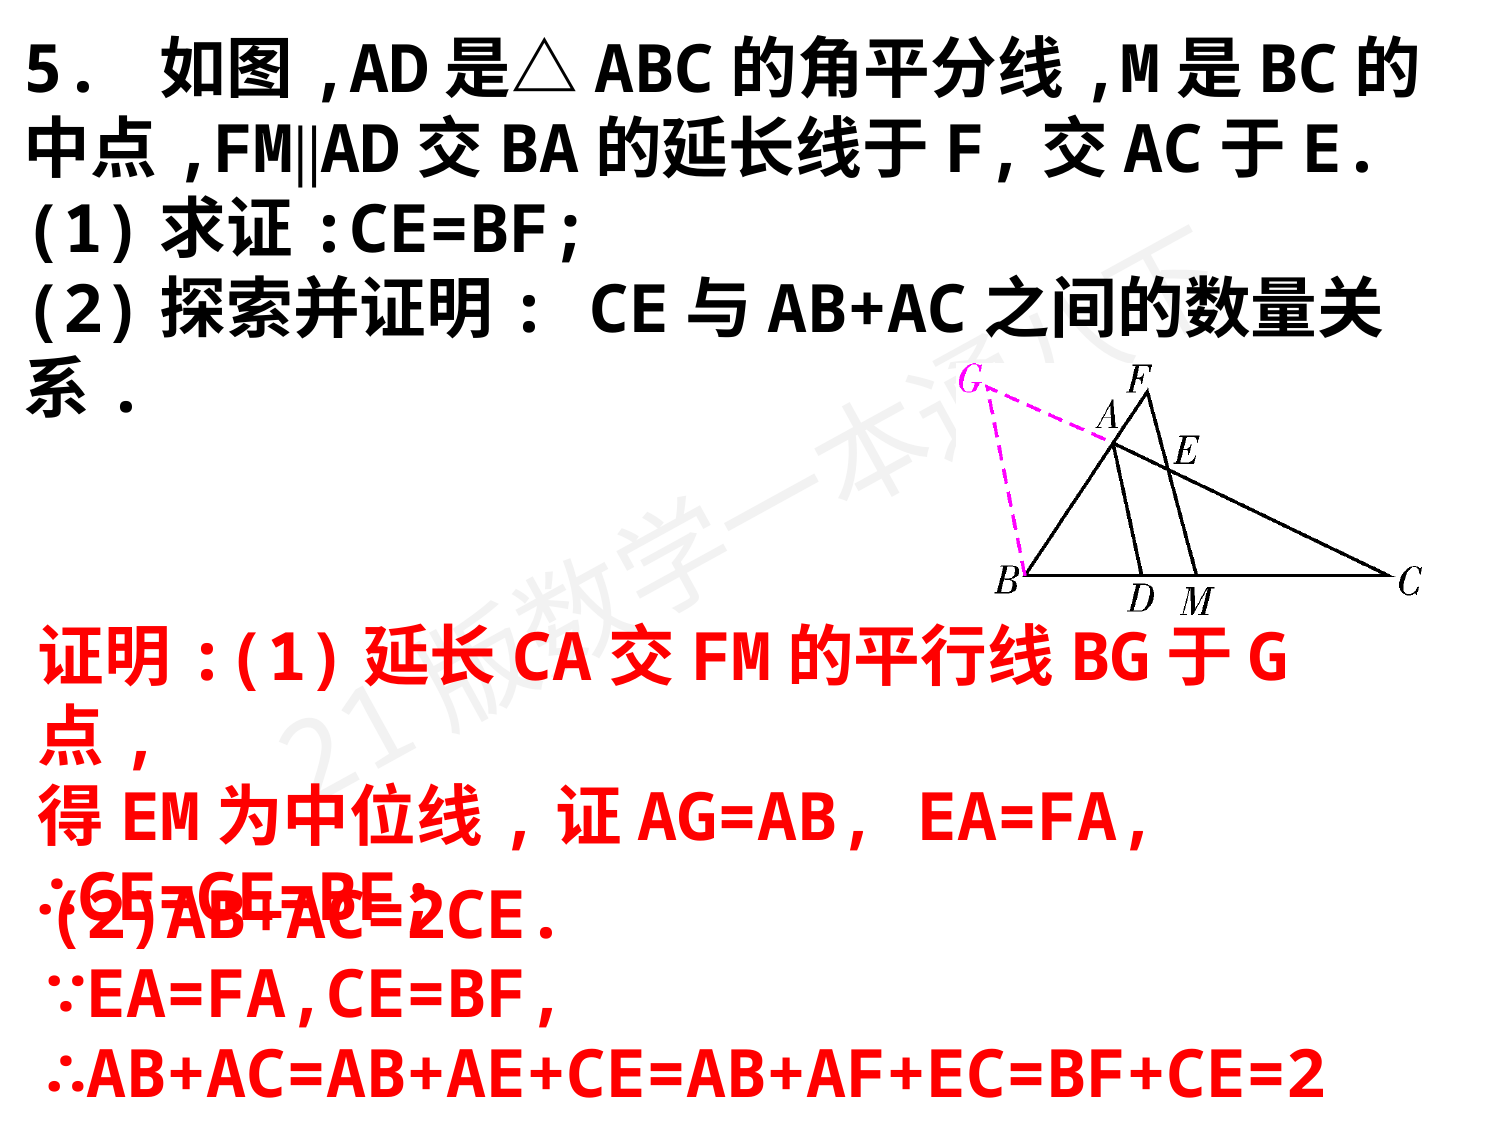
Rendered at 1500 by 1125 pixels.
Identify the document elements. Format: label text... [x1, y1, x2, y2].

text_box 5. 如图,AD是△ABC的角平分线,M是BC的中点,FM∥AD交BA的延长线于F,交AC于E. (1)求证:CE=BF; (2)探索并证明: CE与AB+AC之间的数量关系. [8, 18, 1463, 434]
picture [956, 363, 1422, 615]
text_box 证明:(1)延长CA交FM的平行线BG于G点, 得EM为中位线,证AG=AB, EA=FA, ∴CE=GE=BF; [22, 606, 1314, 942]
text_box (2)AB+AC=2CE. ∵EA=FA,CE=BF, ∴AB+AC=AB+AE+CE=AB+AF+EC=BF+CE=2CE. [32, 863, 1381, 1125]
